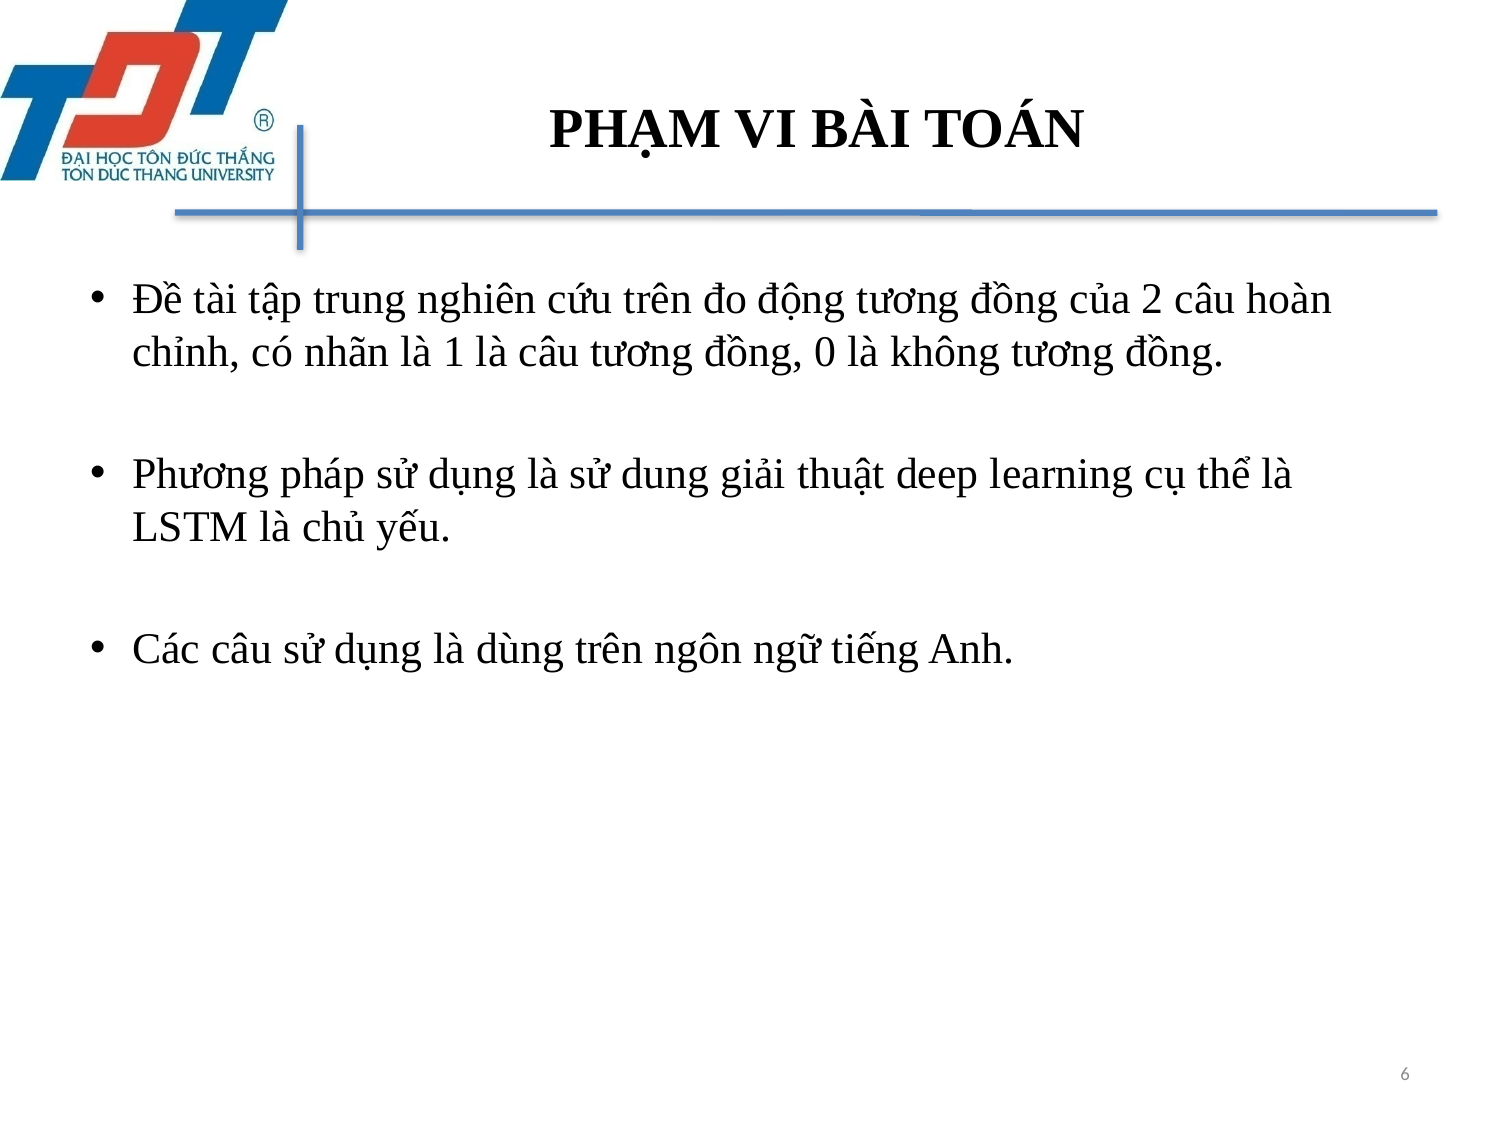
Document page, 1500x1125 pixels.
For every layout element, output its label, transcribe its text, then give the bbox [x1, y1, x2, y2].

picture [0, 0, 288, 181]
list Đề tài tập trung nghiên cứu trên đo động tương đồng của 2 câu hoàn chỉnh, có nhãn là 1 là câu tương đồng, 0 là không tương đồng. Phương pháp sử dụng là sử dung giải thuật deep learning cụ thể là LSTM là chủ yếu. Các câu sử dụng là dùng trên ngôn ngữ tiếng Anh. [75, 262, 1425, 1005]
title PHẠM VI BÀI TOÁN [174, 31, 1500, 219]
slide_number 6 [1074, 1042, 1425, 1103]
